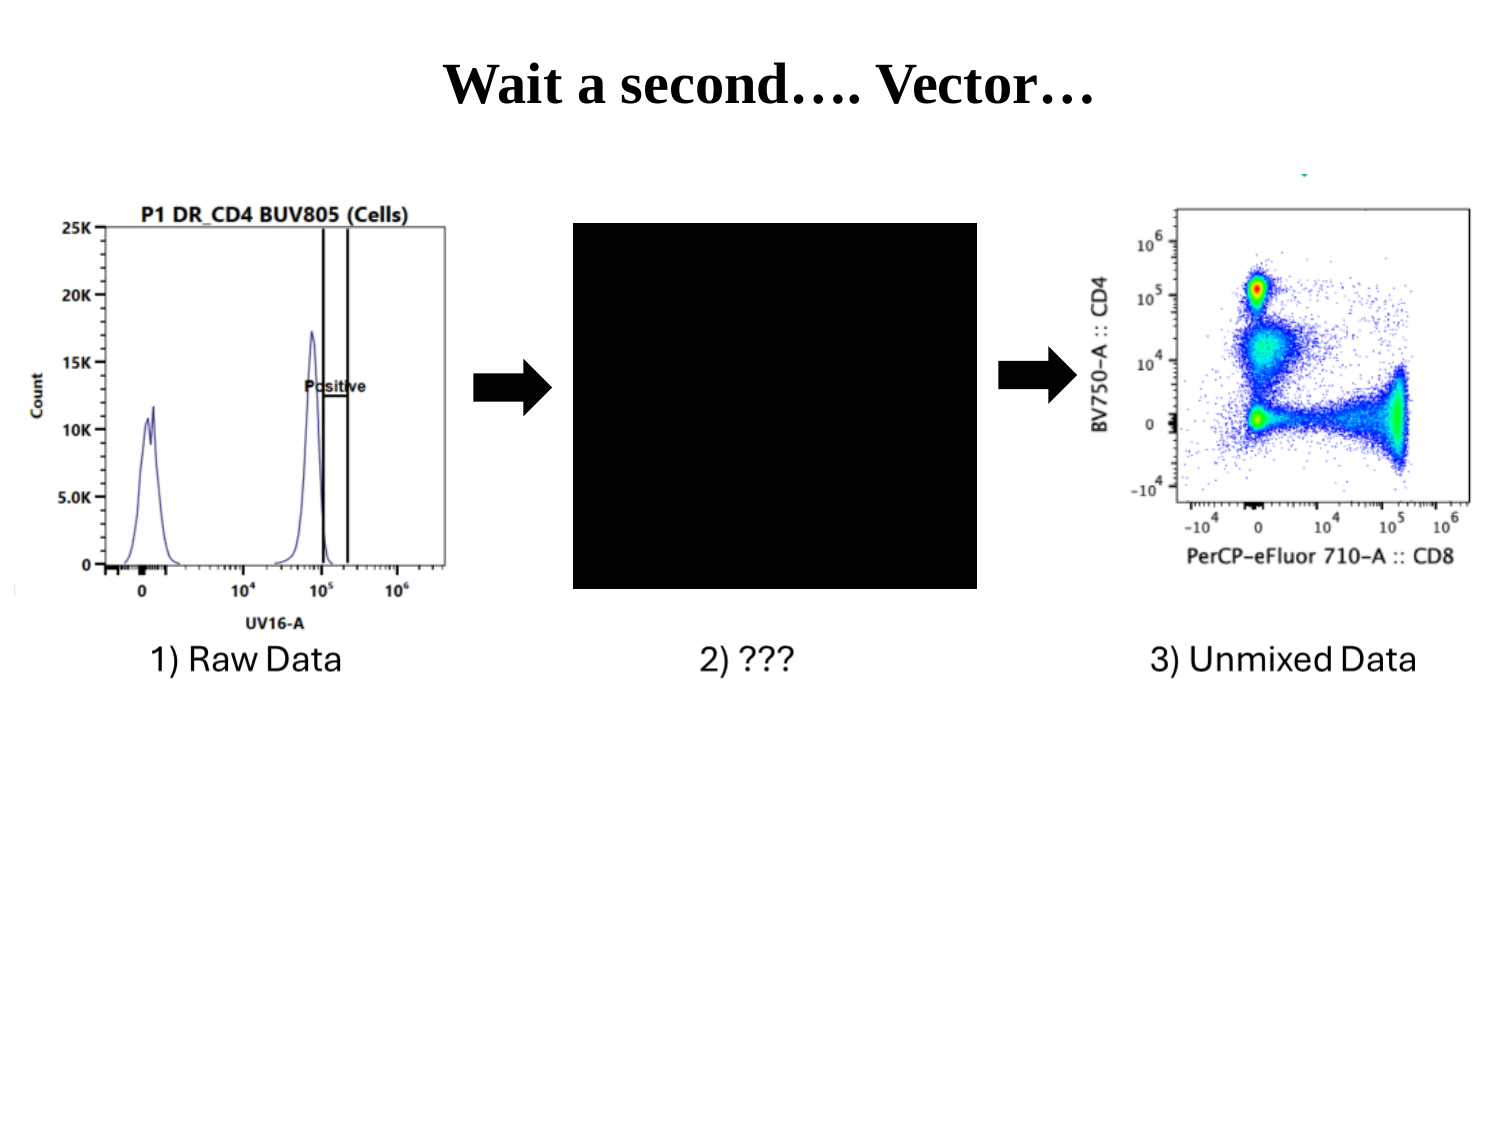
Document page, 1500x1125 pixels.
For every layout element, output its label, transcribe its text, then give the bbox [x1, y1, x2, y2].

text_box [573, 223, 977, 589]
text_box [473, 358, 553, 417]
picture [1087, 174, 1500, 582]
text_box [998, 346, 1078, 404]
text_box Wait a second…. Vector… [44, 37, 1495, 123]
picture [14, 186, 1453, 707]
